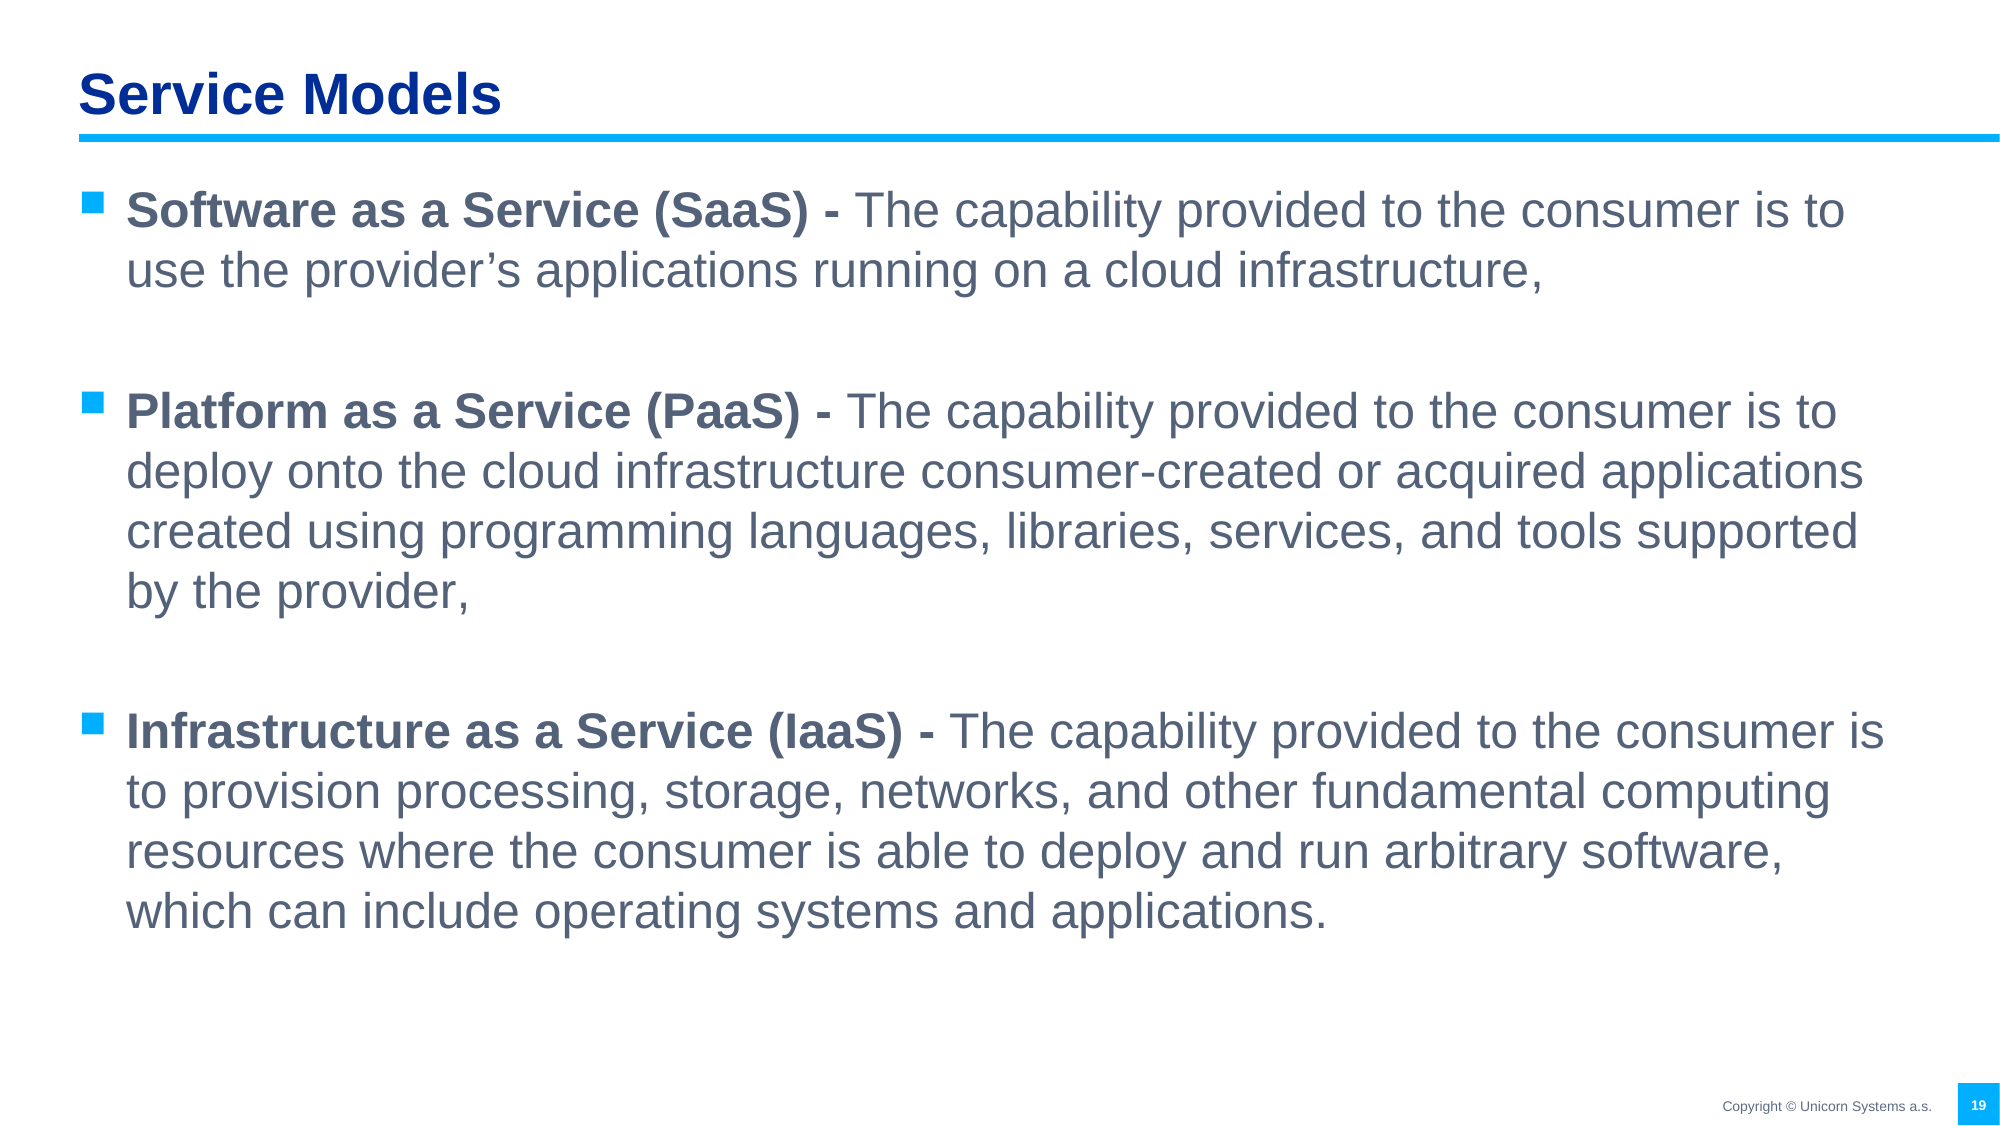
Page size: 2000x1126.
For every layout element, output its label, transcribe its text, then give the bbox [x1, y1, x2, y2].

list Software as a Service (SaaS) - The capability provided to the consumer is to use the provider’s applications running on a cloud infrastructure, Platform as a Service (PaaS) - The capability provided to the consumer is to deploy onto the cloud infrastructure consumer-created or acquired applications created using programming languages, libraries, services, and tools supported by the provider, Infrastructure as a Service (IaaS) - The capability provided to the consumer is to provision processing, storage, networks, and other fundamental computing resources where the consumer is able to deploy and run arbitrary software, which can include operating systems and applications. [78, 177, 1921, 1076]
footer Copyright © Unicorn Systems a.s. [1273, 1076, 1948, 1126]
slide_number 19 [1945, 1074, 2000, 1126]
title Service Models [78, 0, 1921, 134]
